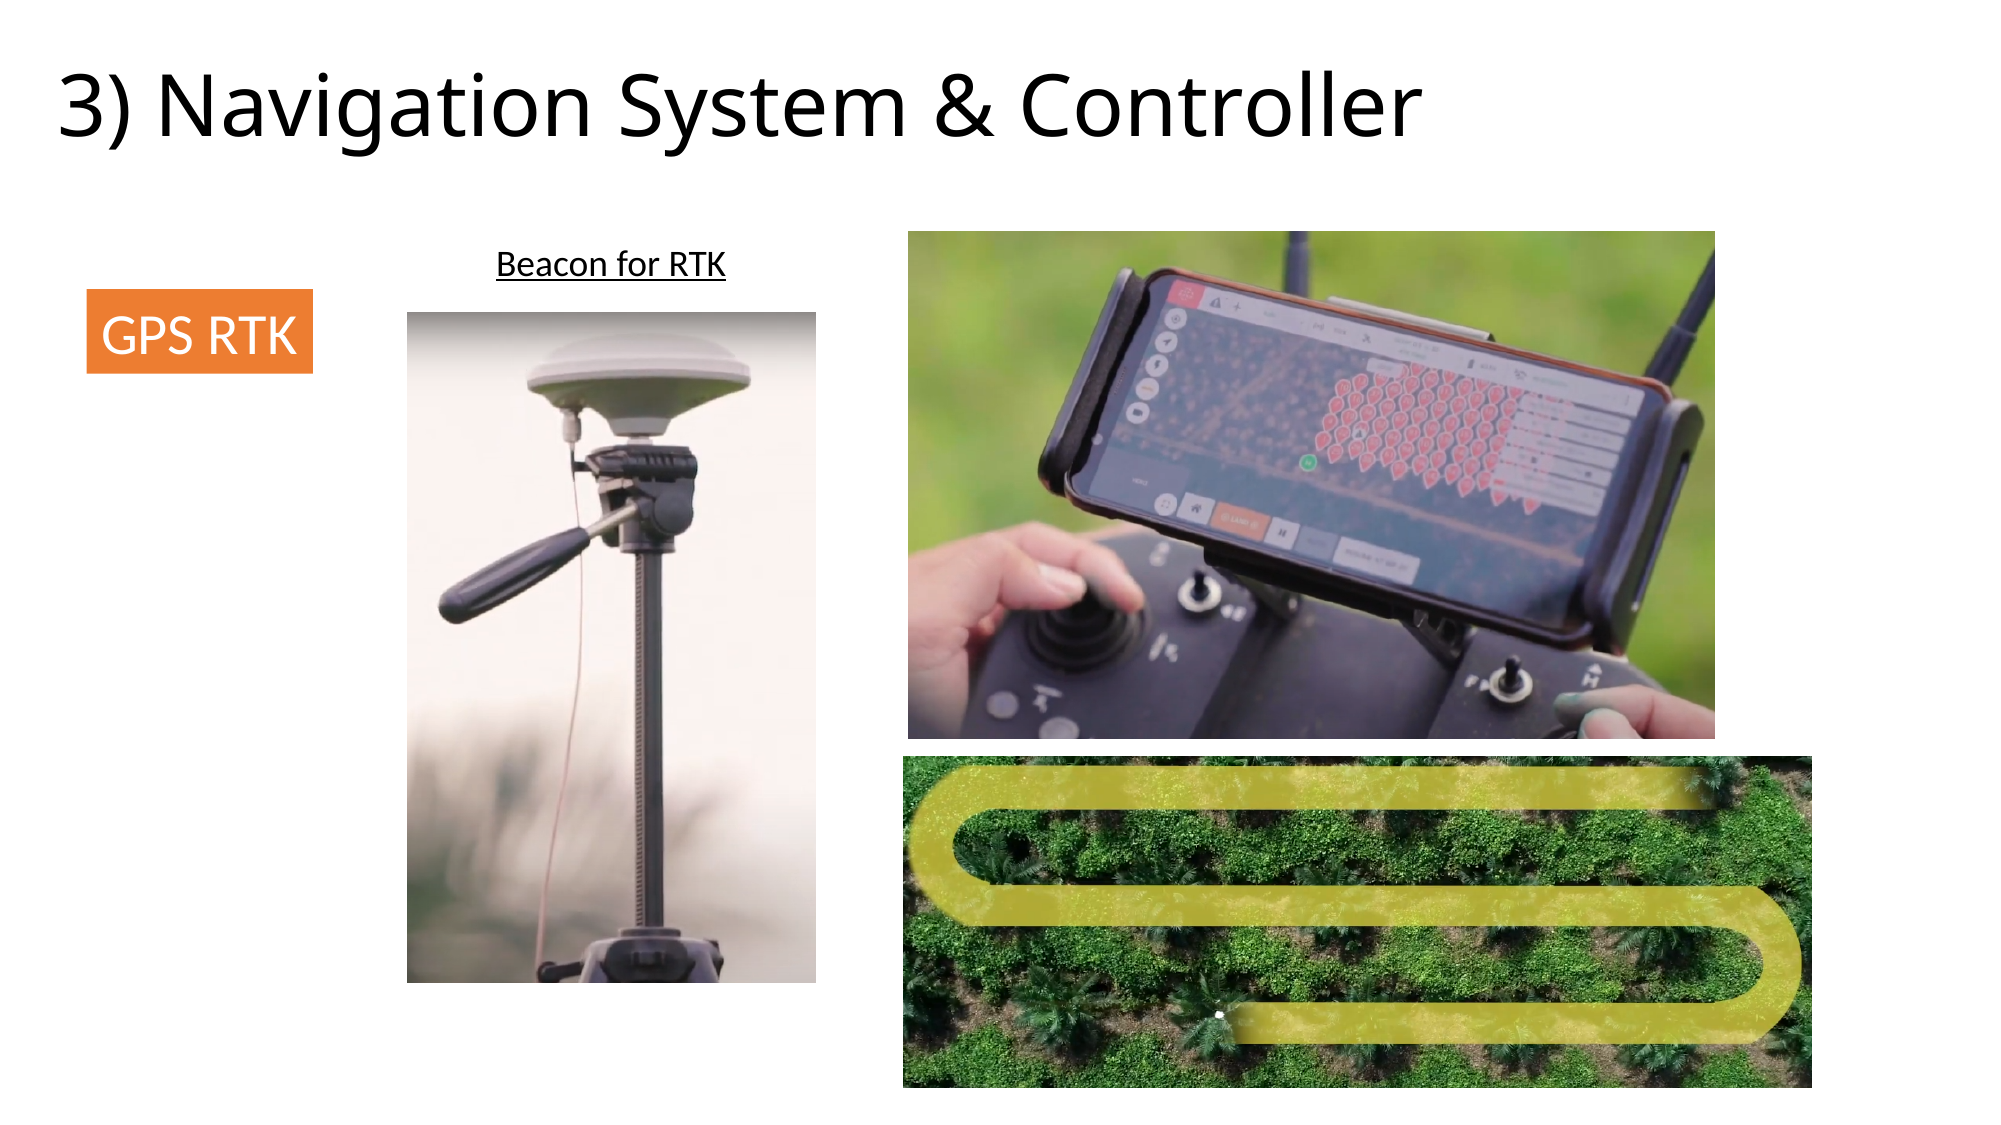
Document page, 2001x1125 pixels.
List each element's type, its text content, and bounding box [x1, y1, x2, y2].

picture [407, 312, 816, 983]
text_box Beacon for RTK [481, 231, 742, 292]
text_box GPS RTK [86, 289, 313, 374]
picture [903, 756, 1812, 1088]
text_box 3) Navigation System & Controller [42, 54, 1715, 164]
picture [908, 231, 1715, 740]
